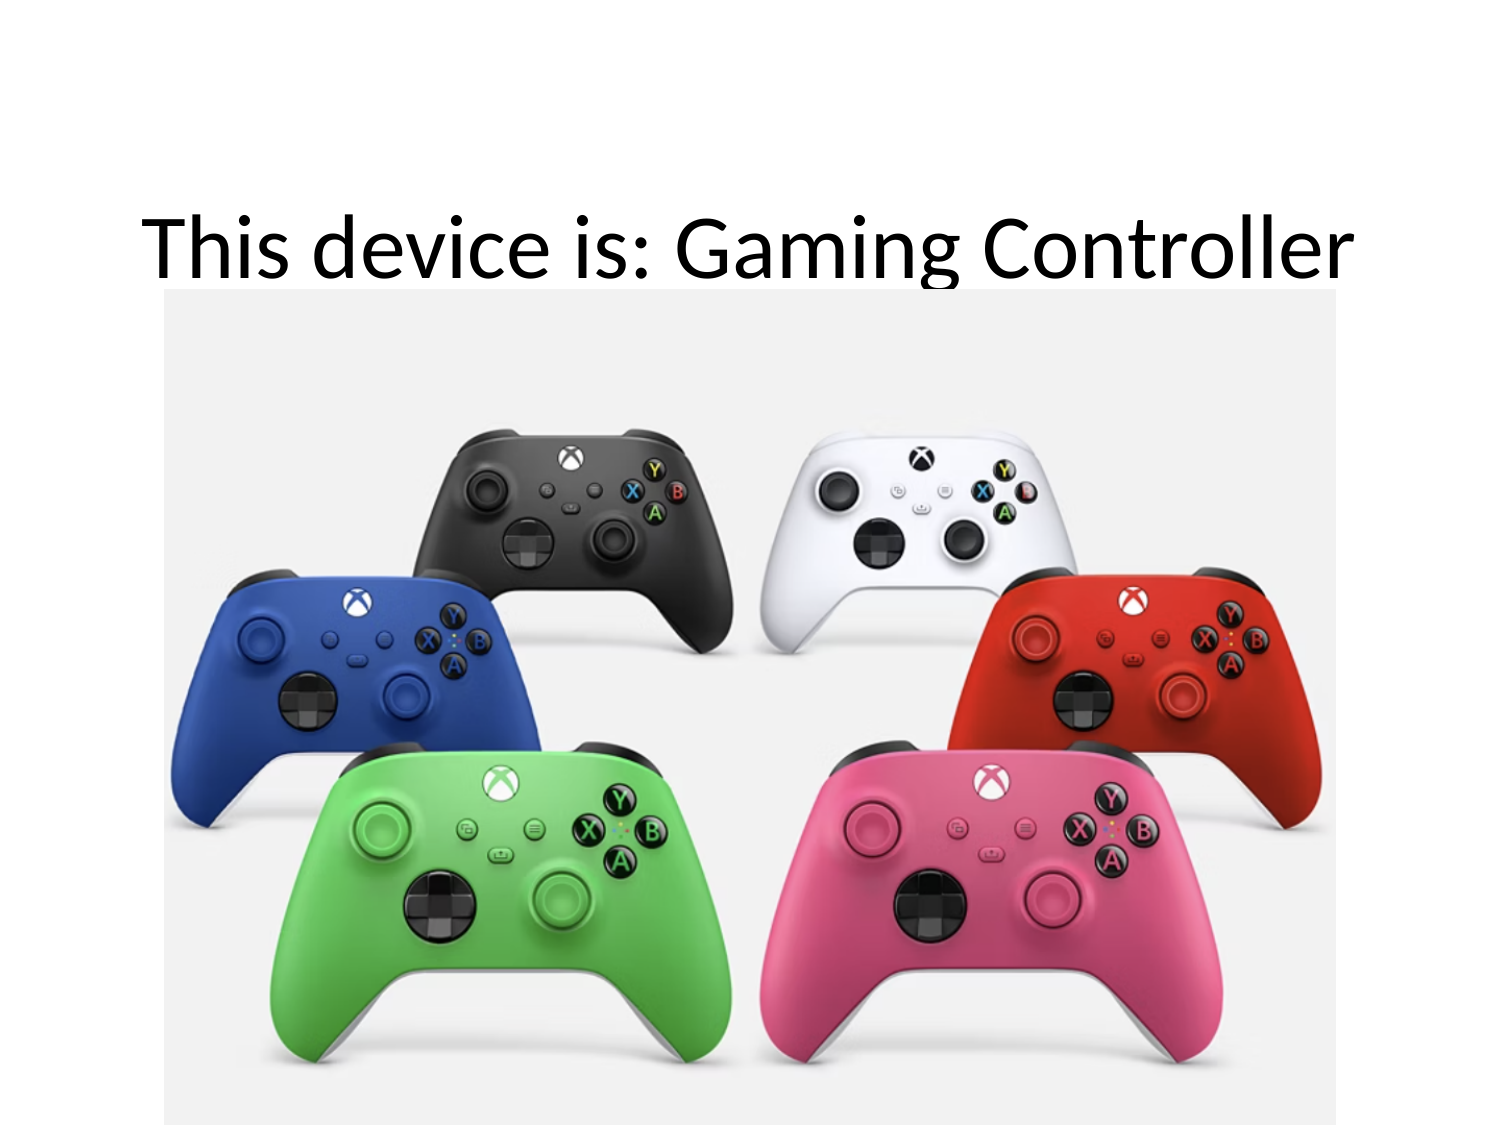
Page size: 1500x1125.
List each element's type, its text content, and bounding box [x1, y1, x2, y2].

picture [164, 289, 1336, 1125]
title This device is: Gaming Controller [112, 121, 1388, 363]
